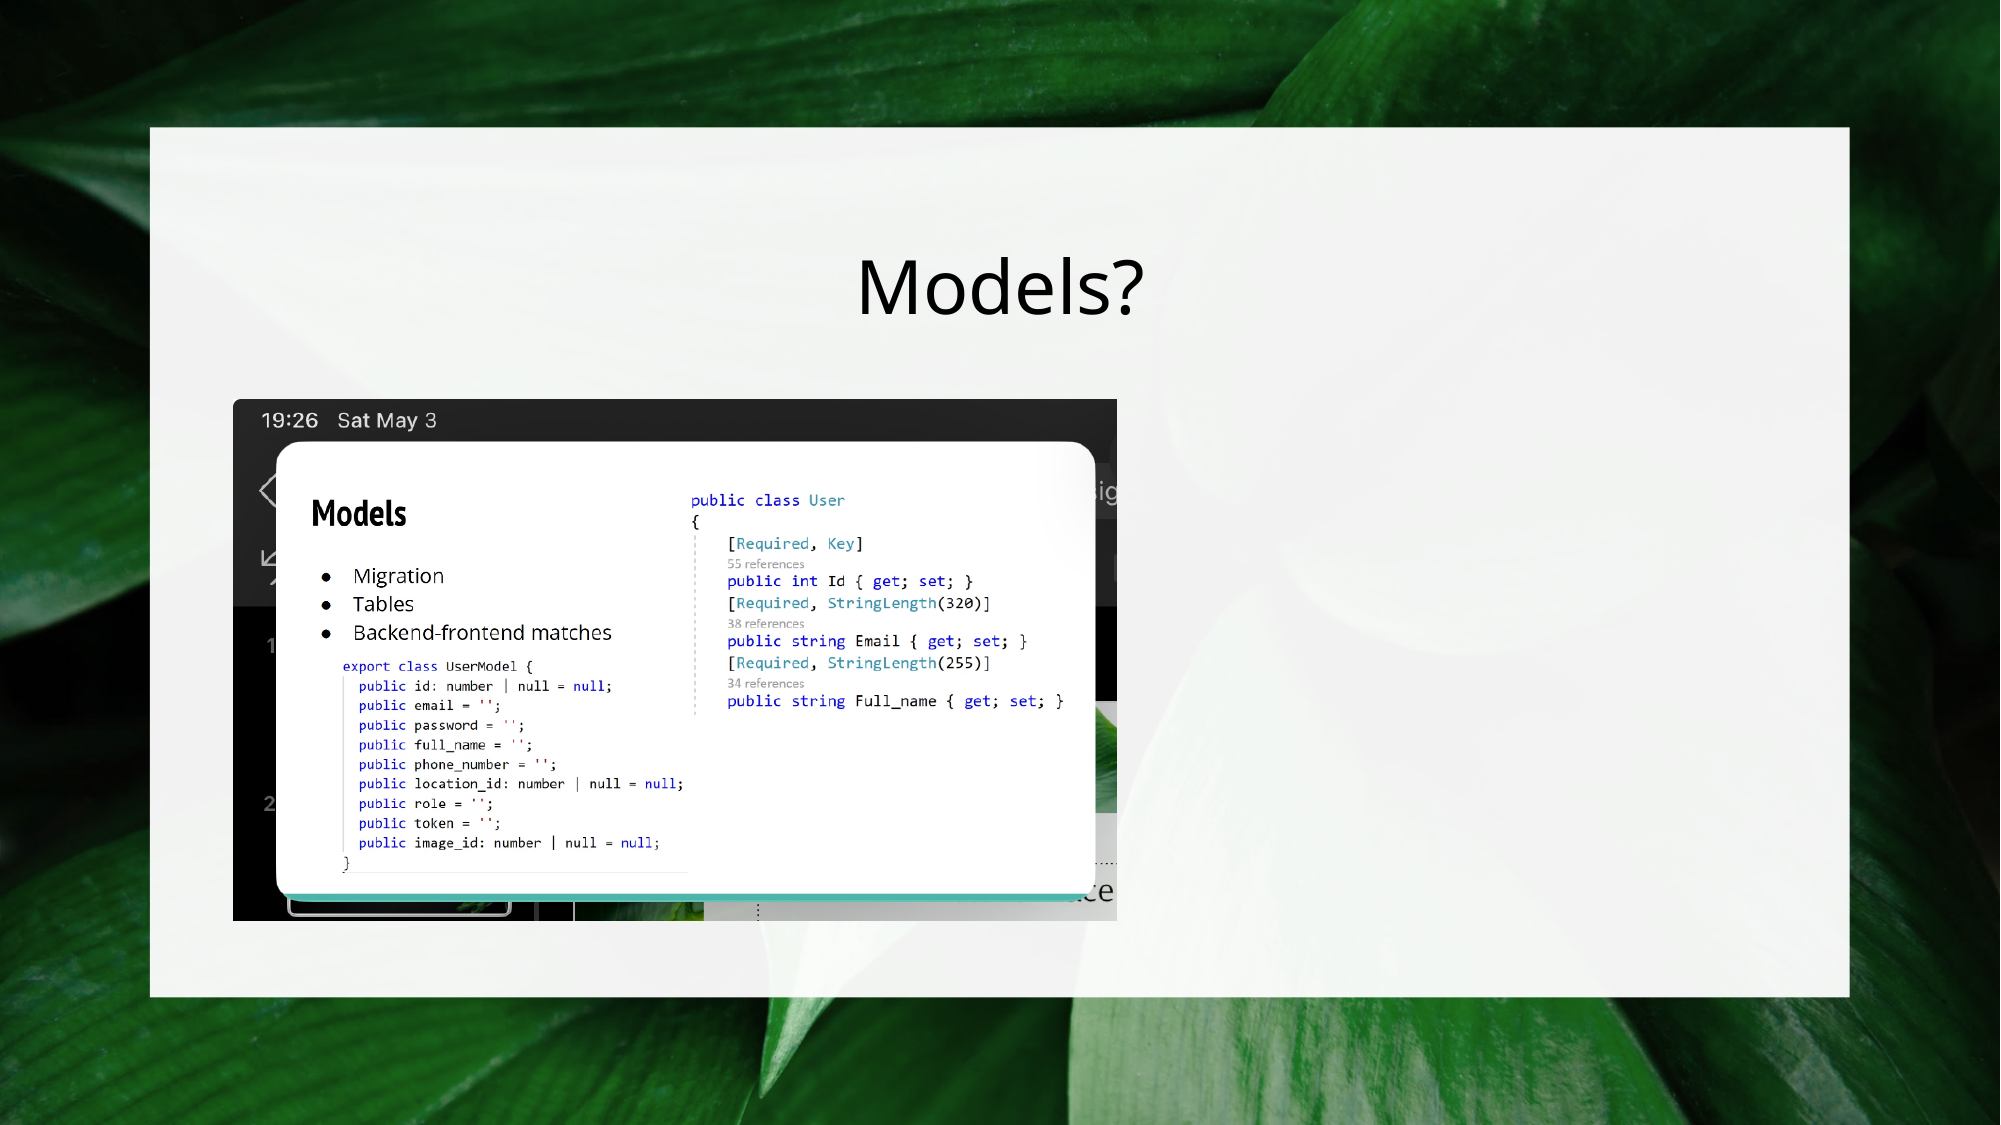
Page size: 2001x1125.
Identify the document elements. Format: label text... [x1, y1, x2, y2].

title Models? [176, 149, 1824, 339]
picture [0, 0, 2000, 1125]
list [233, 399, 1117, 922]
